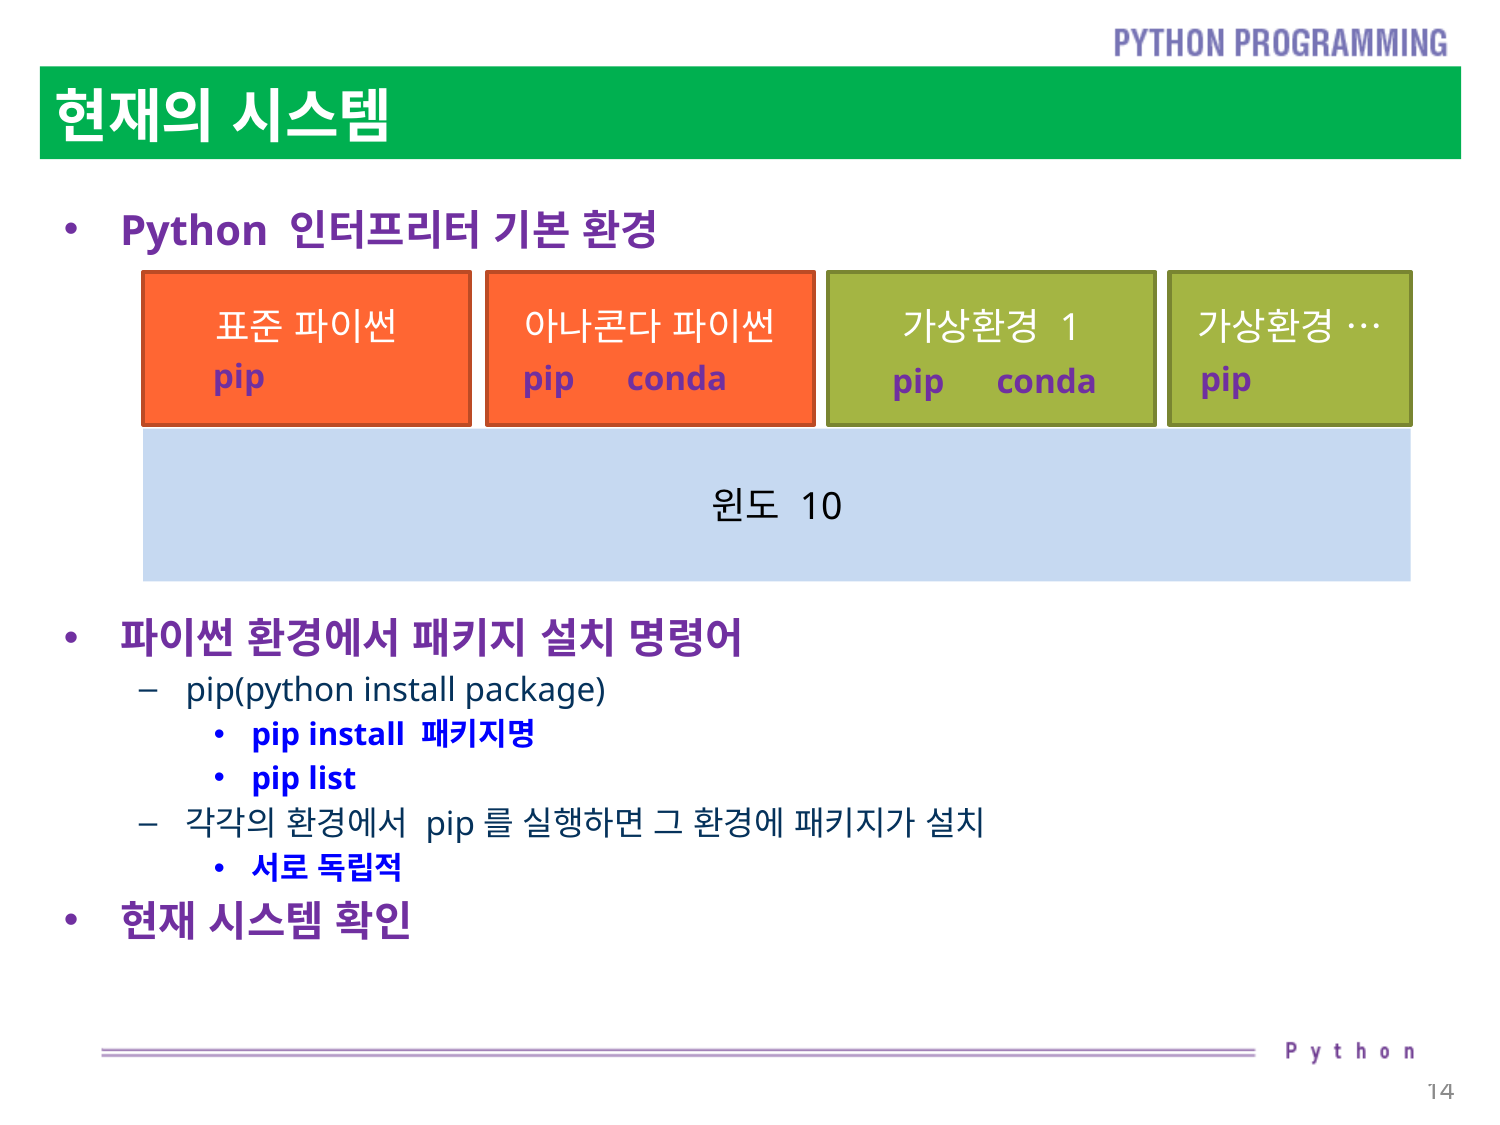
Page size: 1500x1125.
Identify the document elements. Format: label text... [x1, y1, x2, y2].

text_box pip conda [877, 352, 1113, 408]
picture [1106, 13, 1462, 66]
text_box 윈도 10 [141, 427, 1413, 583]
title 현재의 시스템 [39, 76, 1444, 152]
list Python 인터프리터 기본 환경 파이썬 환경에서 패키지 설치 명령어 pip(python install package) pip install 패키지명 pip list 각각의 환경에서 pip를 실행하면 그 환경에 패키지가 설치 서로 독립적 현재 시스템 확인 [48, 195, 1461, 1041]
picture [18, 1020, 1483, 1084]
text_box 아나콘다 파이썬 [485, 270, 816, 427]
text_box pip conda [507, 349, 743, 405]
text_box 가상환경 … [1167, 270, 1413, 427]
text_box pip [1185, 350, 1268, 406]
text_box 표준 파이썬 [141, 270, 472, 427]
text_box 가상환경 1 [826, 270, 1157, 427]
text_box pip [198, 348, 280, 403]
slide_number 14 [1119, 1071, 1470, 1112]
